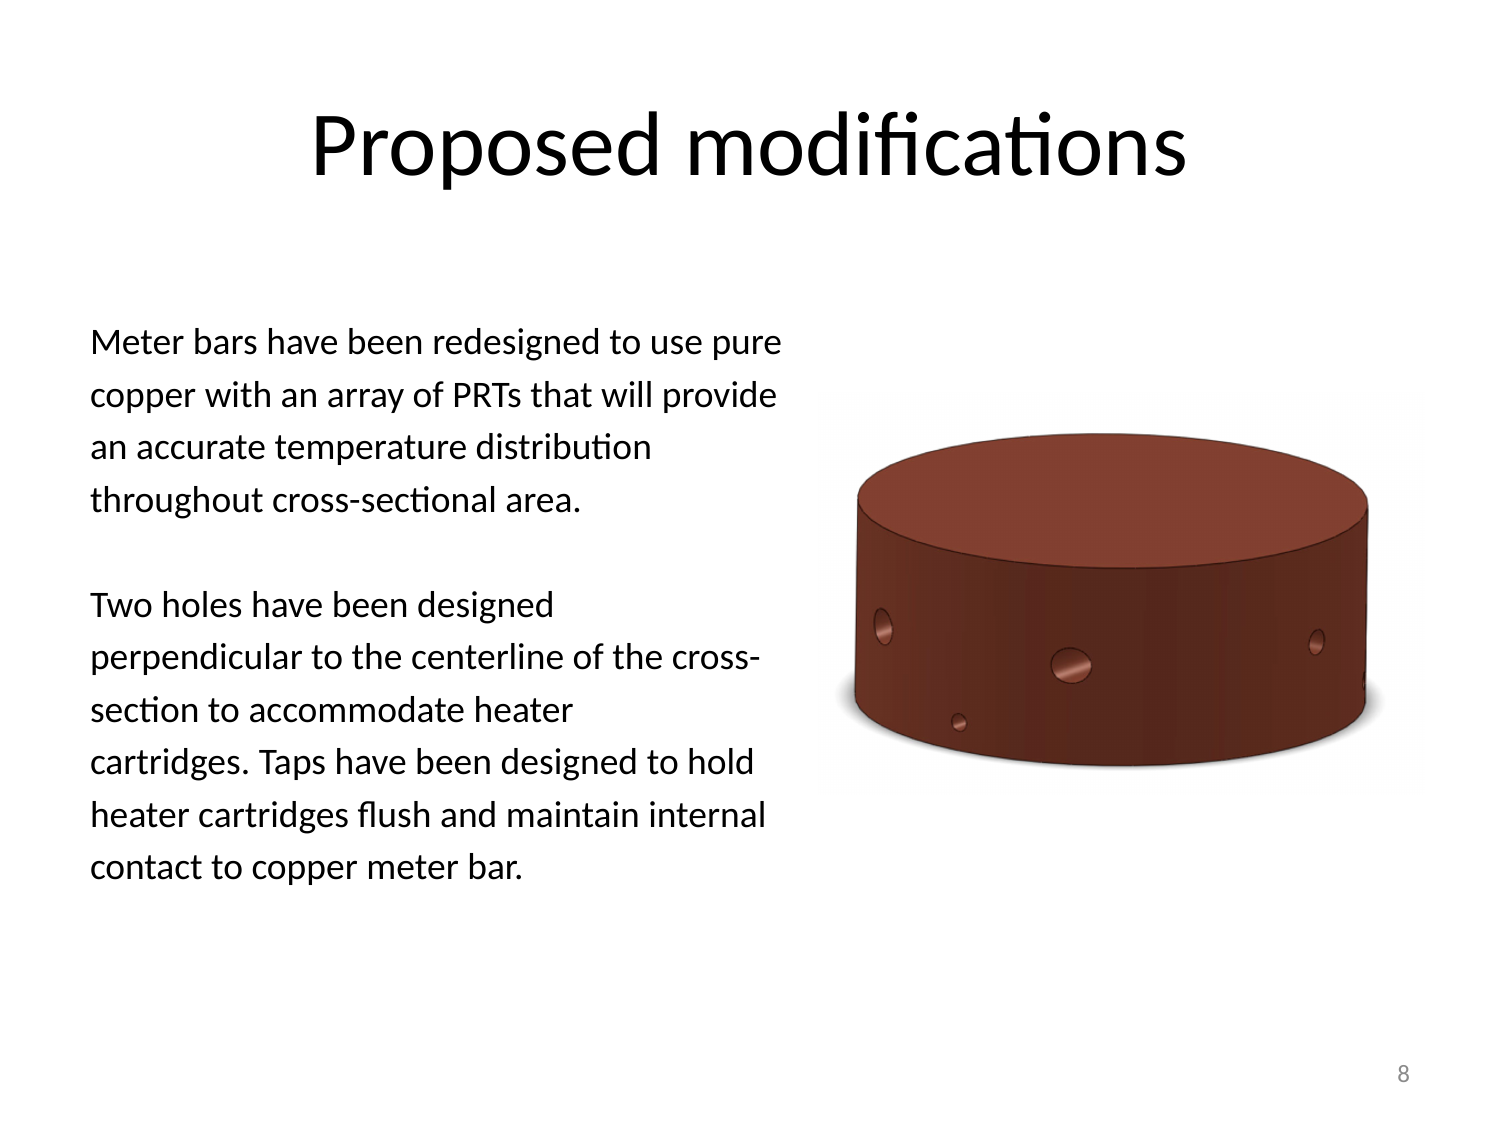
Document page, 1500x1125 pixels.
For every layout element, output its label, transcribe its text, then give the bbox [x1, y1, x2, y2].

list Meter bars have been redesigned to use pure copper with an array of PRTs that will provide an accurate temperature distribution throughout cross-sectional area. Two holes have been designed perpendicular to the centerline of the cross- section to accommodate heater cartridges. Taps have been designed to hold heater cartridges flush and maintain internal contact to copper meter bar. [74, 262, 819, 1006]
picture [818, 392, 1426, 795]
title Proposed modifications [74, 44, 1426, 233]
slide_number 8 [1074, 1042, 1425, 1103]
